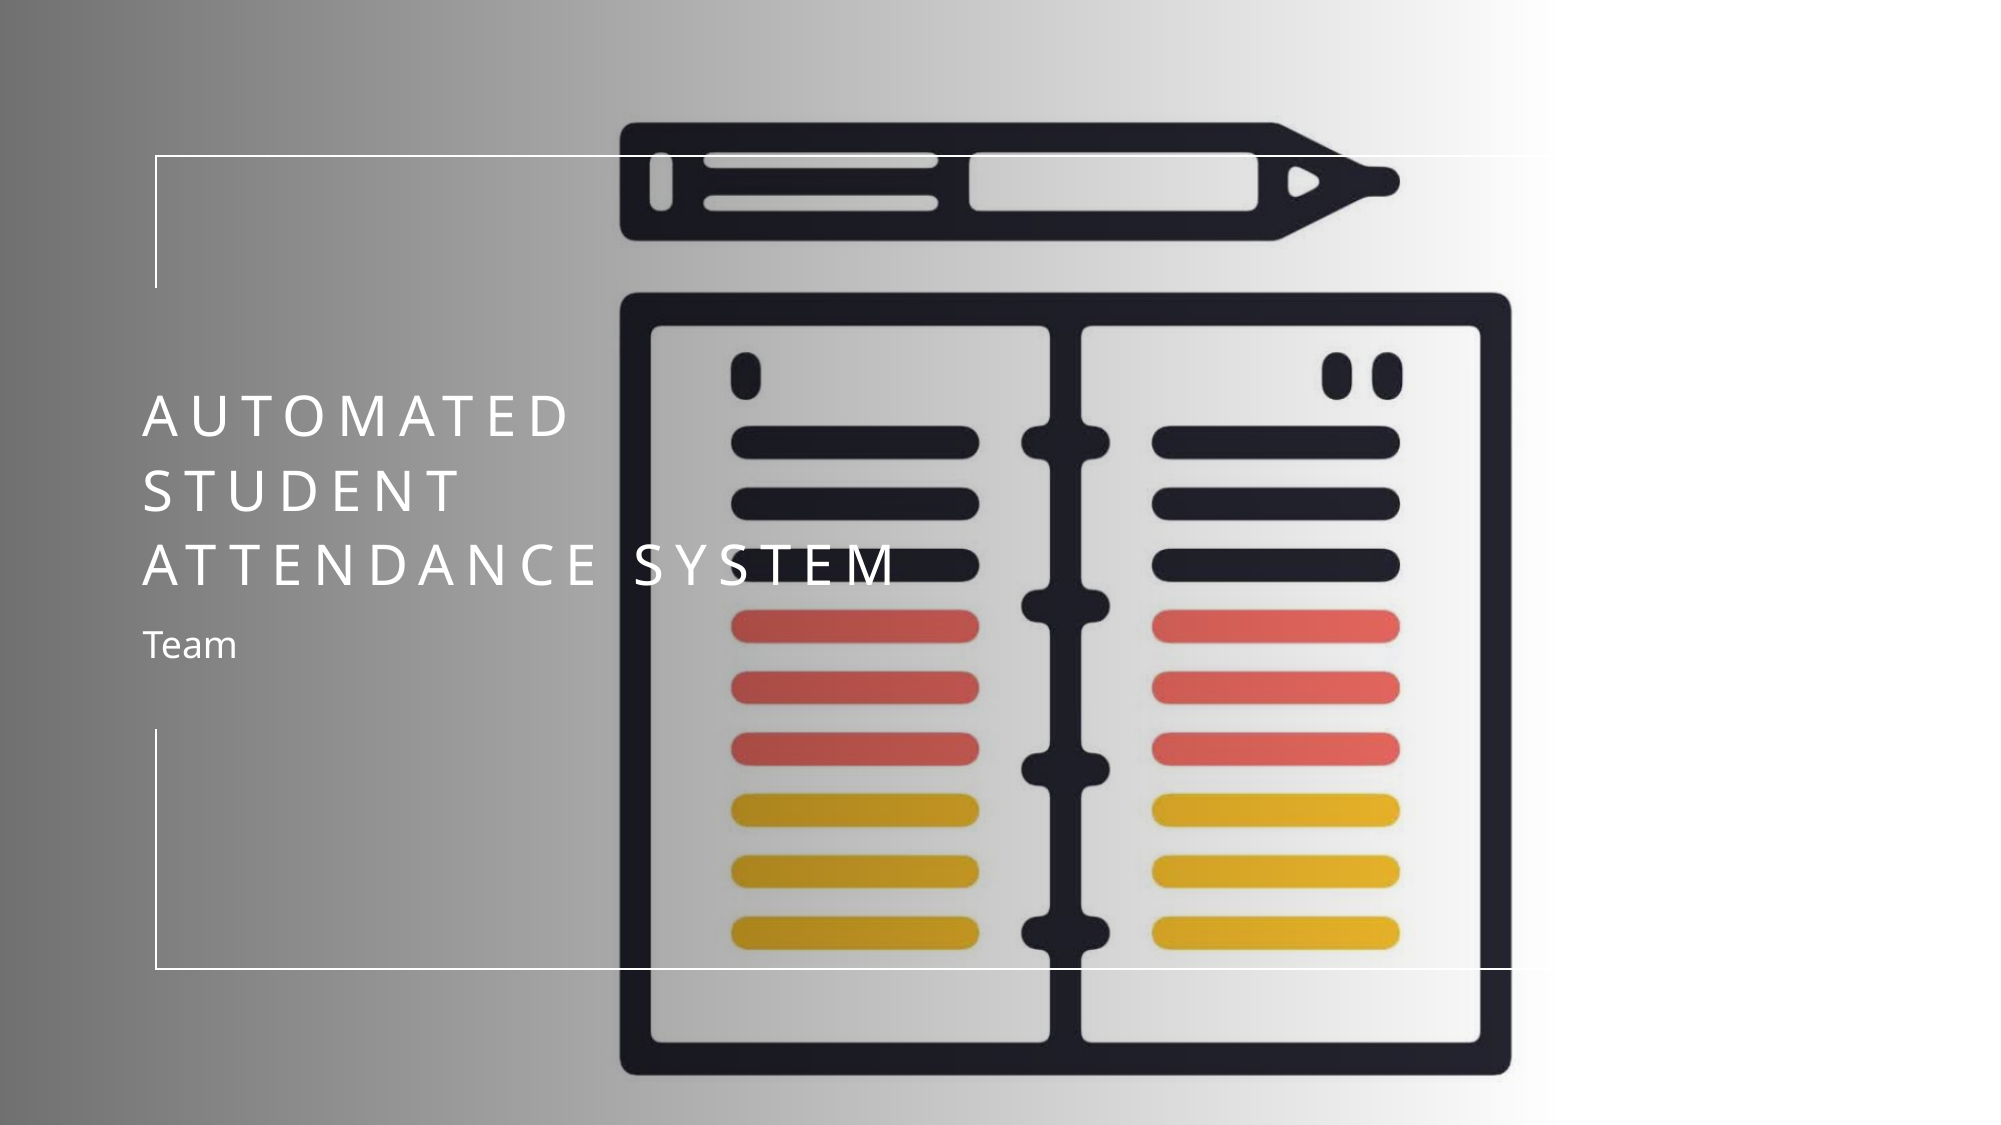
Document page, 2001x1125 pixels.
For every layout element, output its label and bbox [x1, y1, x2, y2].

text_box [0, 0, 2000, 1125]
